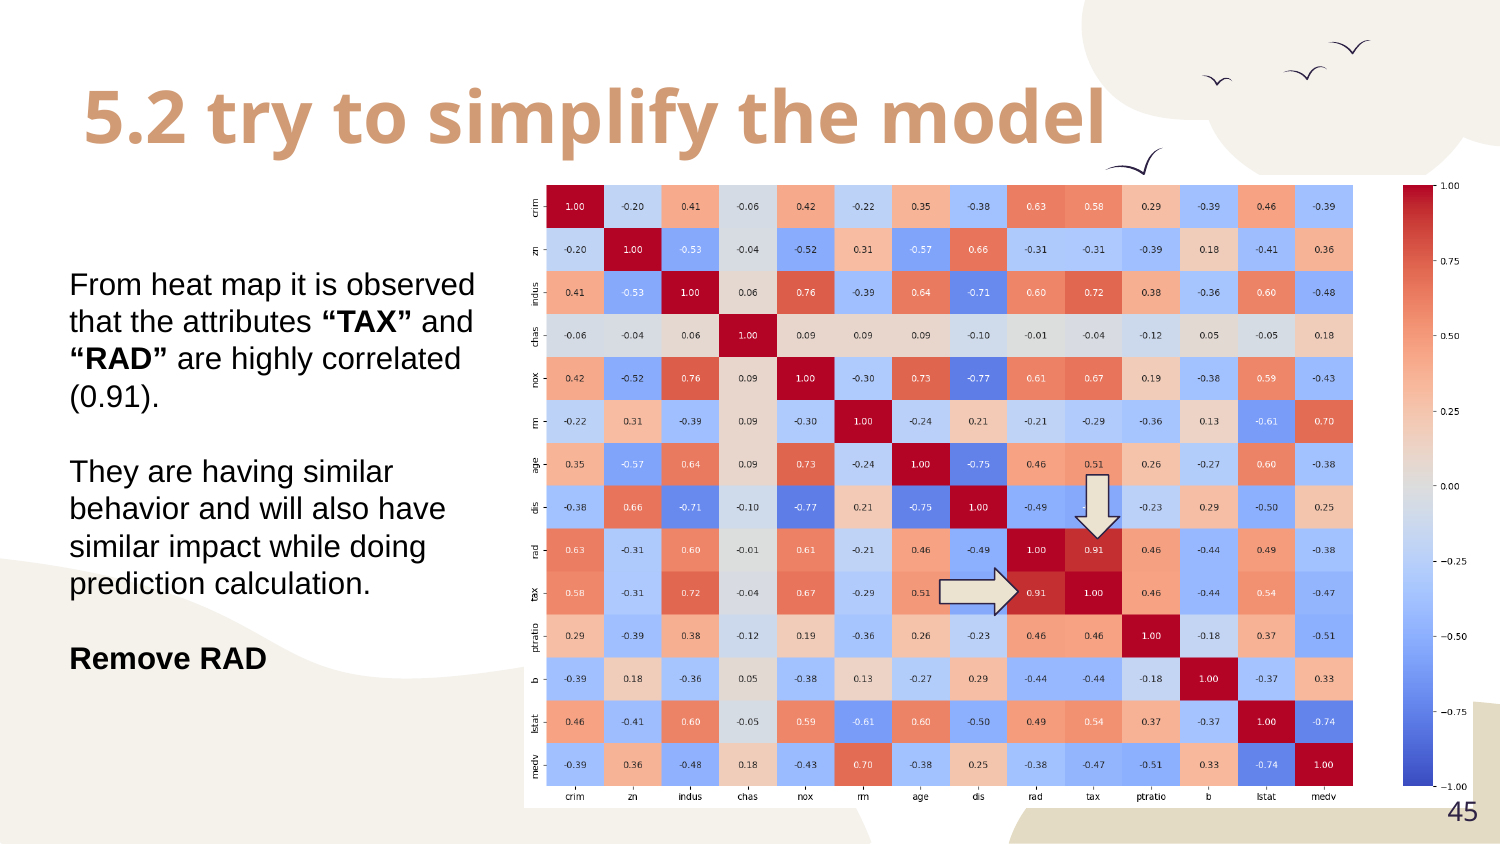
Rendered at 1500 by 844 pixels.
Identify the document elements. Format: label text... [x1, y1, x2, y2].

slide_number ‹#› [1403, 779, 1494, 844]
text_box From heat map it is observed that the attributes “TAX” and “RAD” are highly correlated (0.91). They are having similar behavior and will also have similar impact while doing prediction calculation. Remove RAD [54, 248, 519, 729]
picture [524, 174, 1473, 808]
title 5.2 try to simplify the model [68, 67, 1320, 162]
